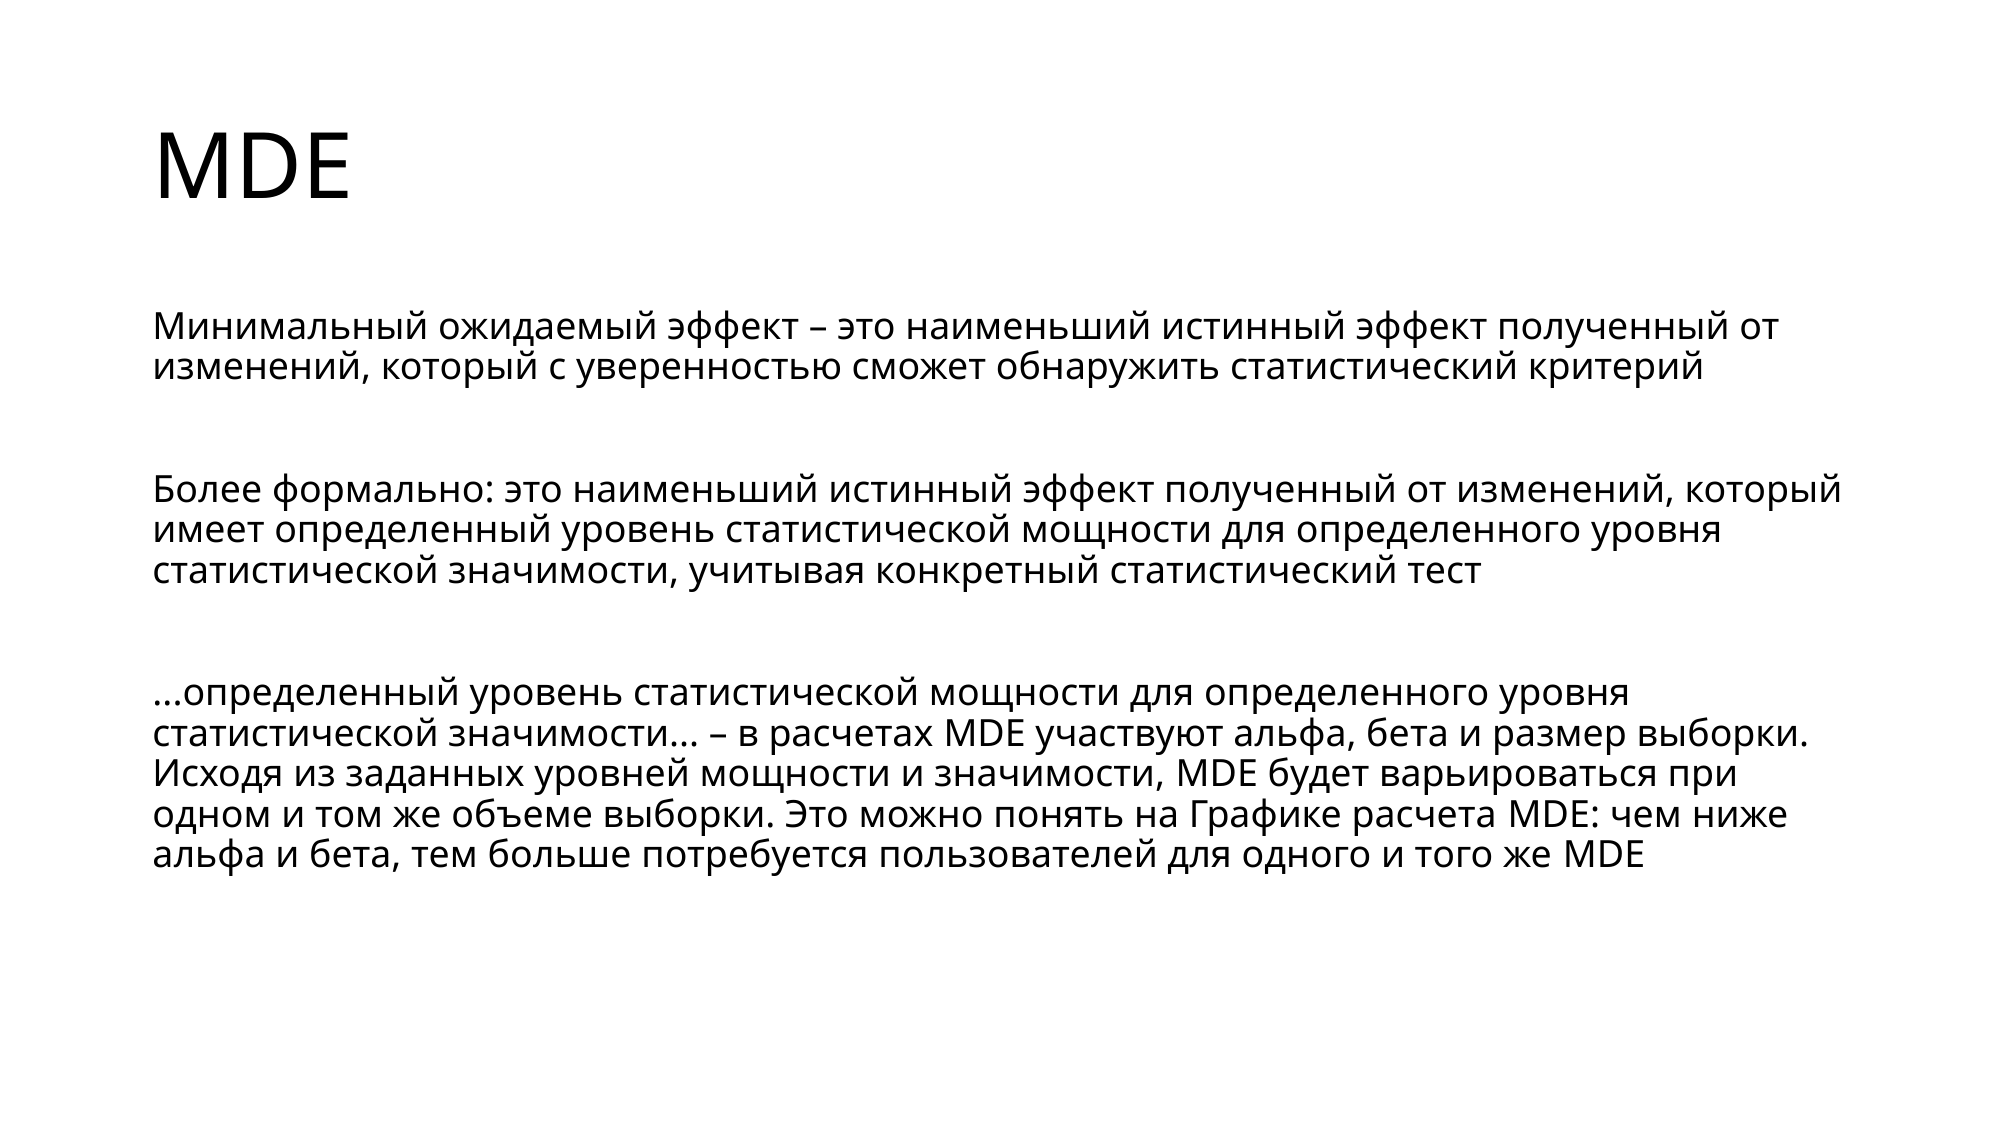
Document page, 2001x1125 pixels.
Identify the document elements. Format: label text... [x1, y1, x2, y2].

title MDE [137, 59, 1863, 278]
list Минимальный ожидаемый эффект – это наименьший истинный эффект полученный от изменений, который с уверенностью сможет обнаружить статистический критерий Более формально: это наименьший истинный эффект полученный от изменений, который имеет определенный уровень статистической мощности для определенного уровня статистической значимости, учитывая конкретный статистический тест ...определенный уровень статистической мощности для определенного уровня статистической значимости... – в расчетах MDE участвуют альфа, бета и размер выборки. Исходя из заданных уровней мощности и значимости, MDE будет варьироваться при одном и том же объеме выборки. Это можно понять на Графике расчета MDE: чем ниже альфа и бета, тем больше потребуется пользователей для одного и того же MDE [137, 299, 1863, 1014]
